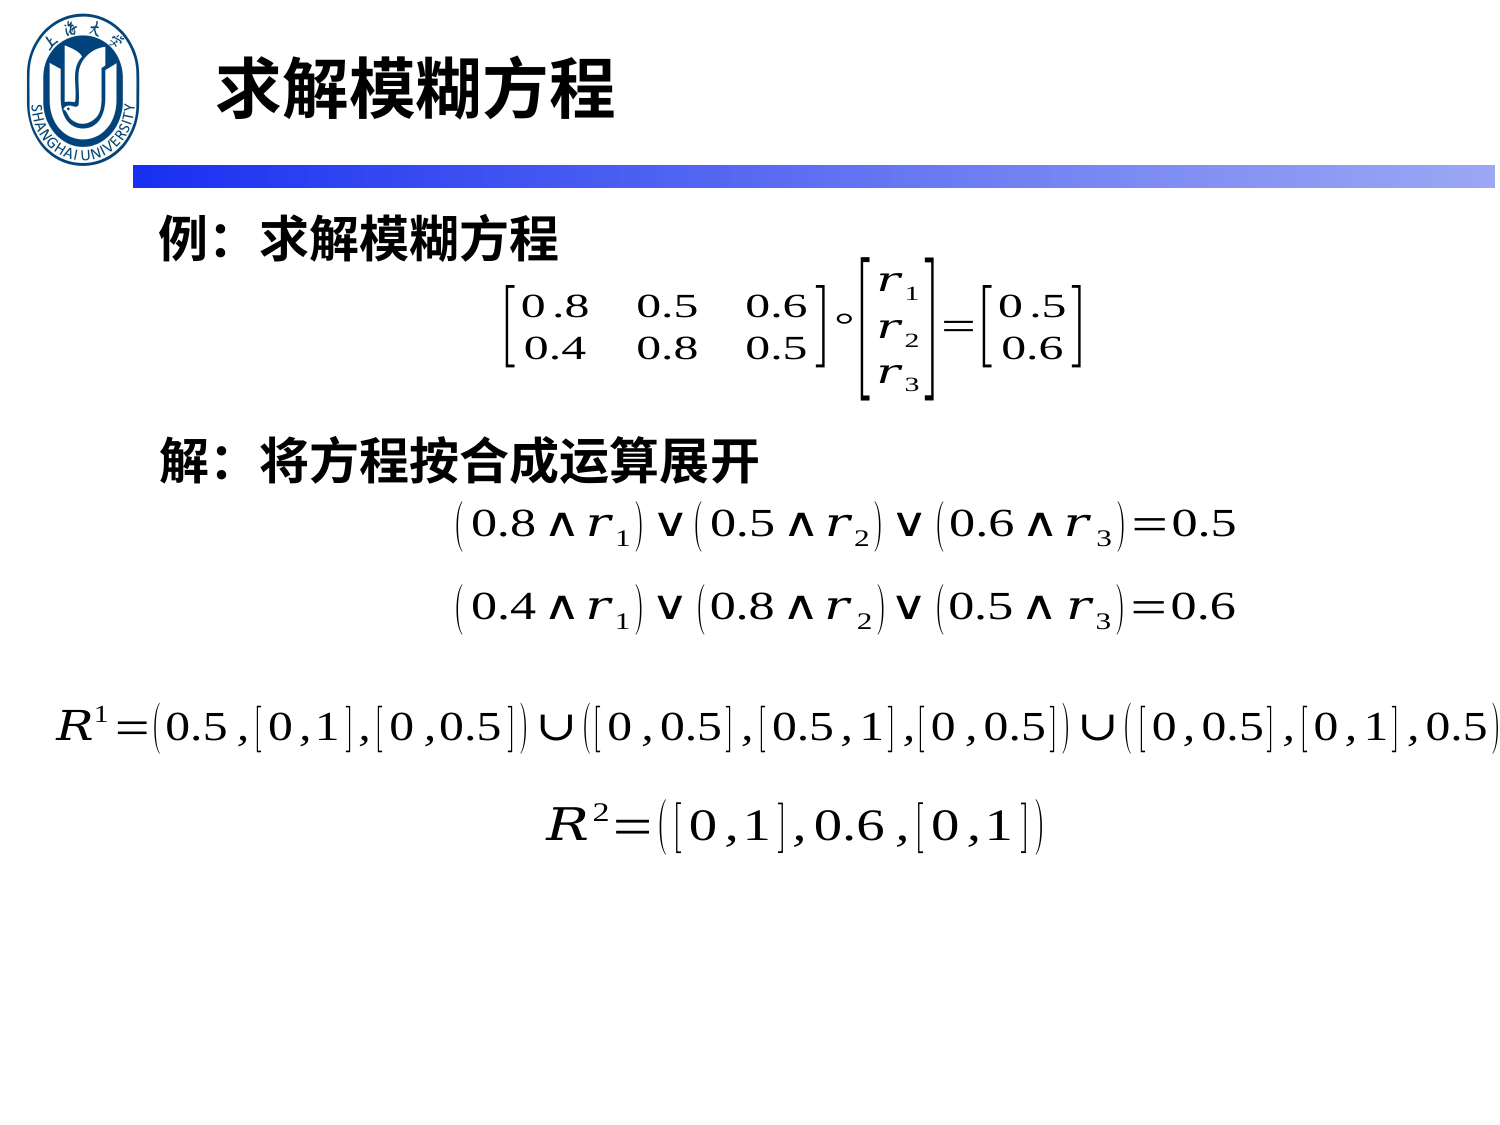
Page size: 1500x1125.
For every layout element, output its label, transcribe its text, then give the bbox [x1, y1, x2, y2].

text_box 解：将方程按合成运算展开 [145, 422, 775, 497]
picture [10, 11, 158, 169]
text_box 求解模糊方程 [200, 39, 952, 135]
text_box 例：求解模糊方程 [144, 199, 574, 275]
